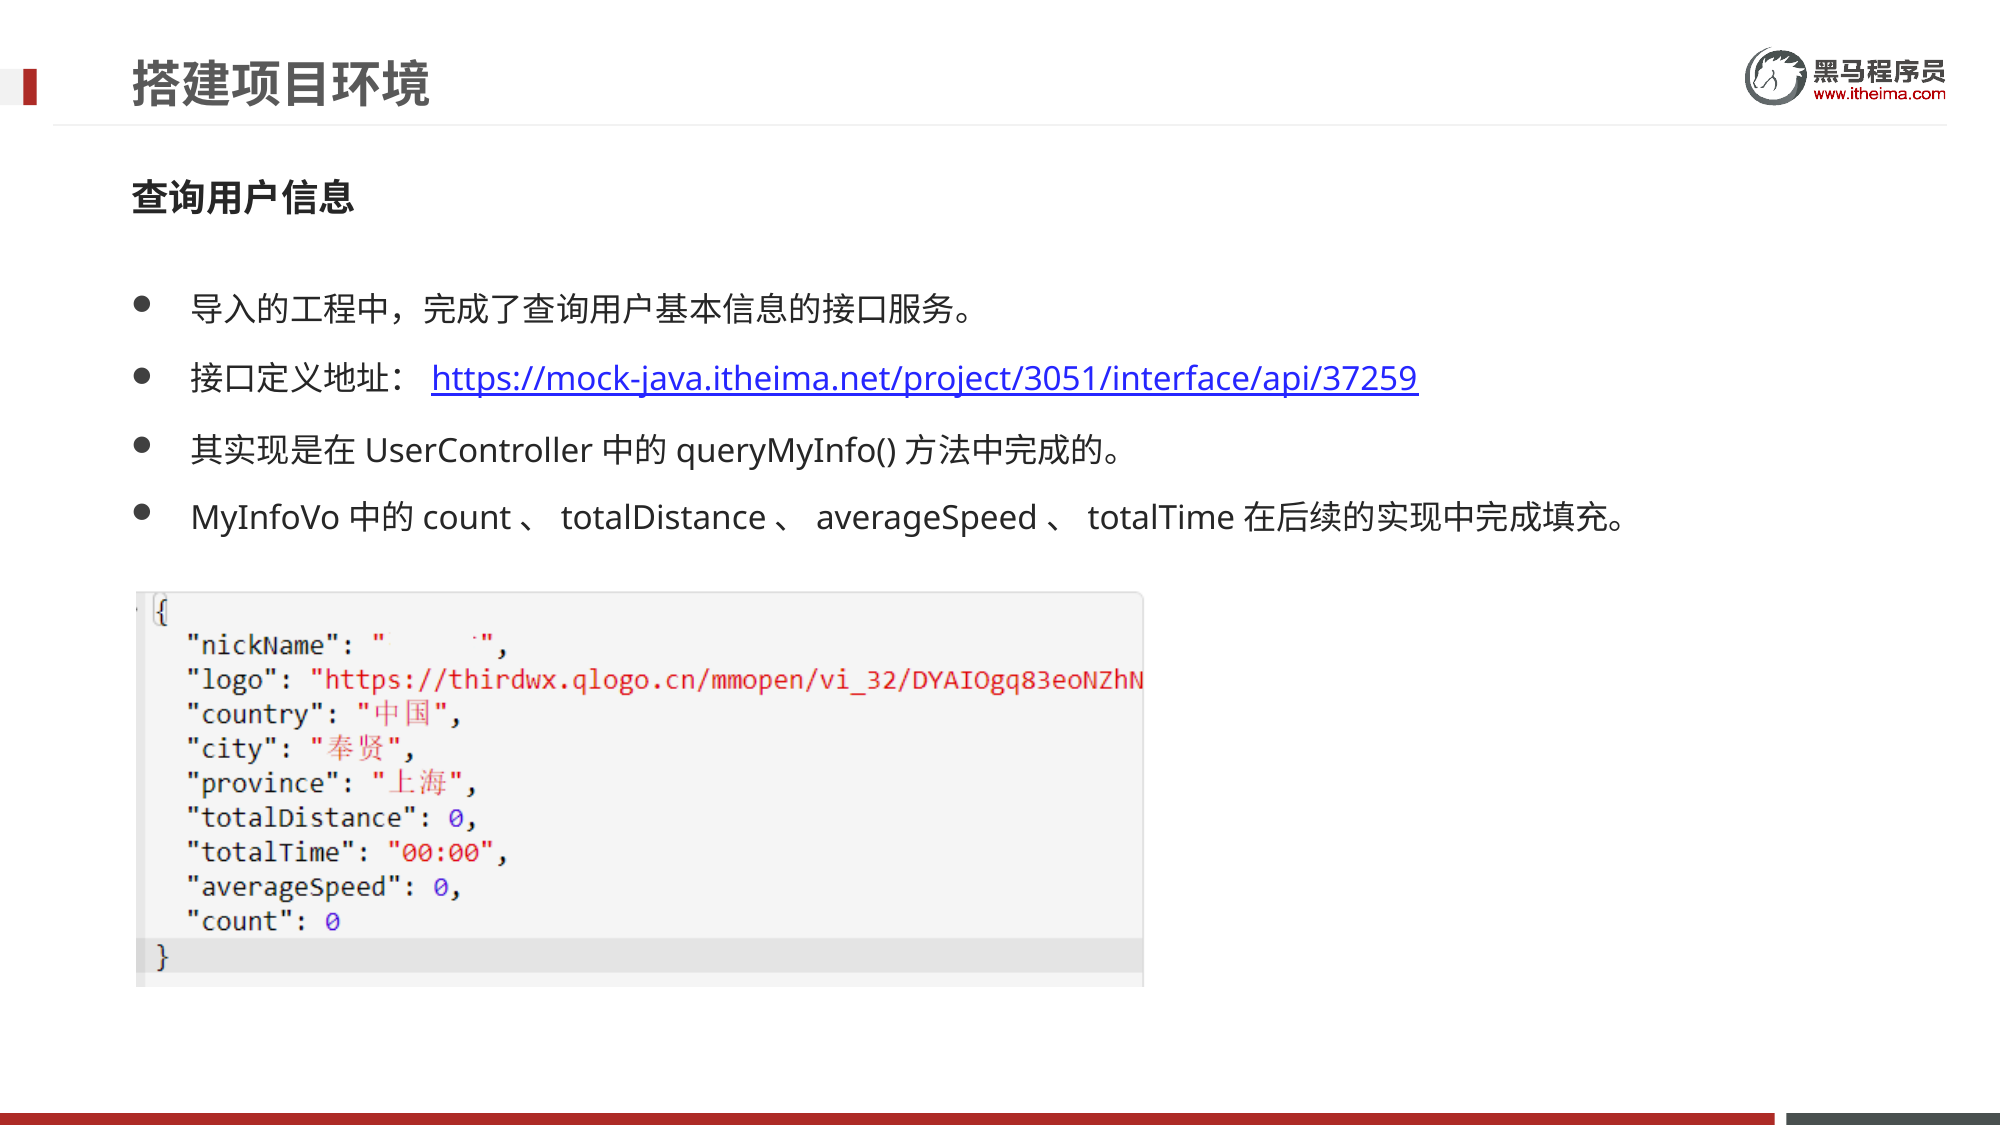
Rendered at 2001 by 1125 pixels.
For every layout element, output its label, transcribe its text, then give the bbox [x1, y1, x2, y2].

picture [135, 587, 1153, 987]
list 导入的工程中，完成了查询用户基本信息的接口服务。 接口定义地址：https://mock-java.itheima.net/project/3051/interface/api/37259 其实现是在UserController中的queryMyInfo()方法中完成的。 MyInfoVo中的count、totalDistance、averageSpeed、totalTime在后续的实现中完成填充。 [116, 260, 1880, 626]
title 搭建项目环境 [116, 40, 1556, 125]
list 查询用户信息 [116, 154, 1880, 239]
picture [1744, 46, 1946, 106]
